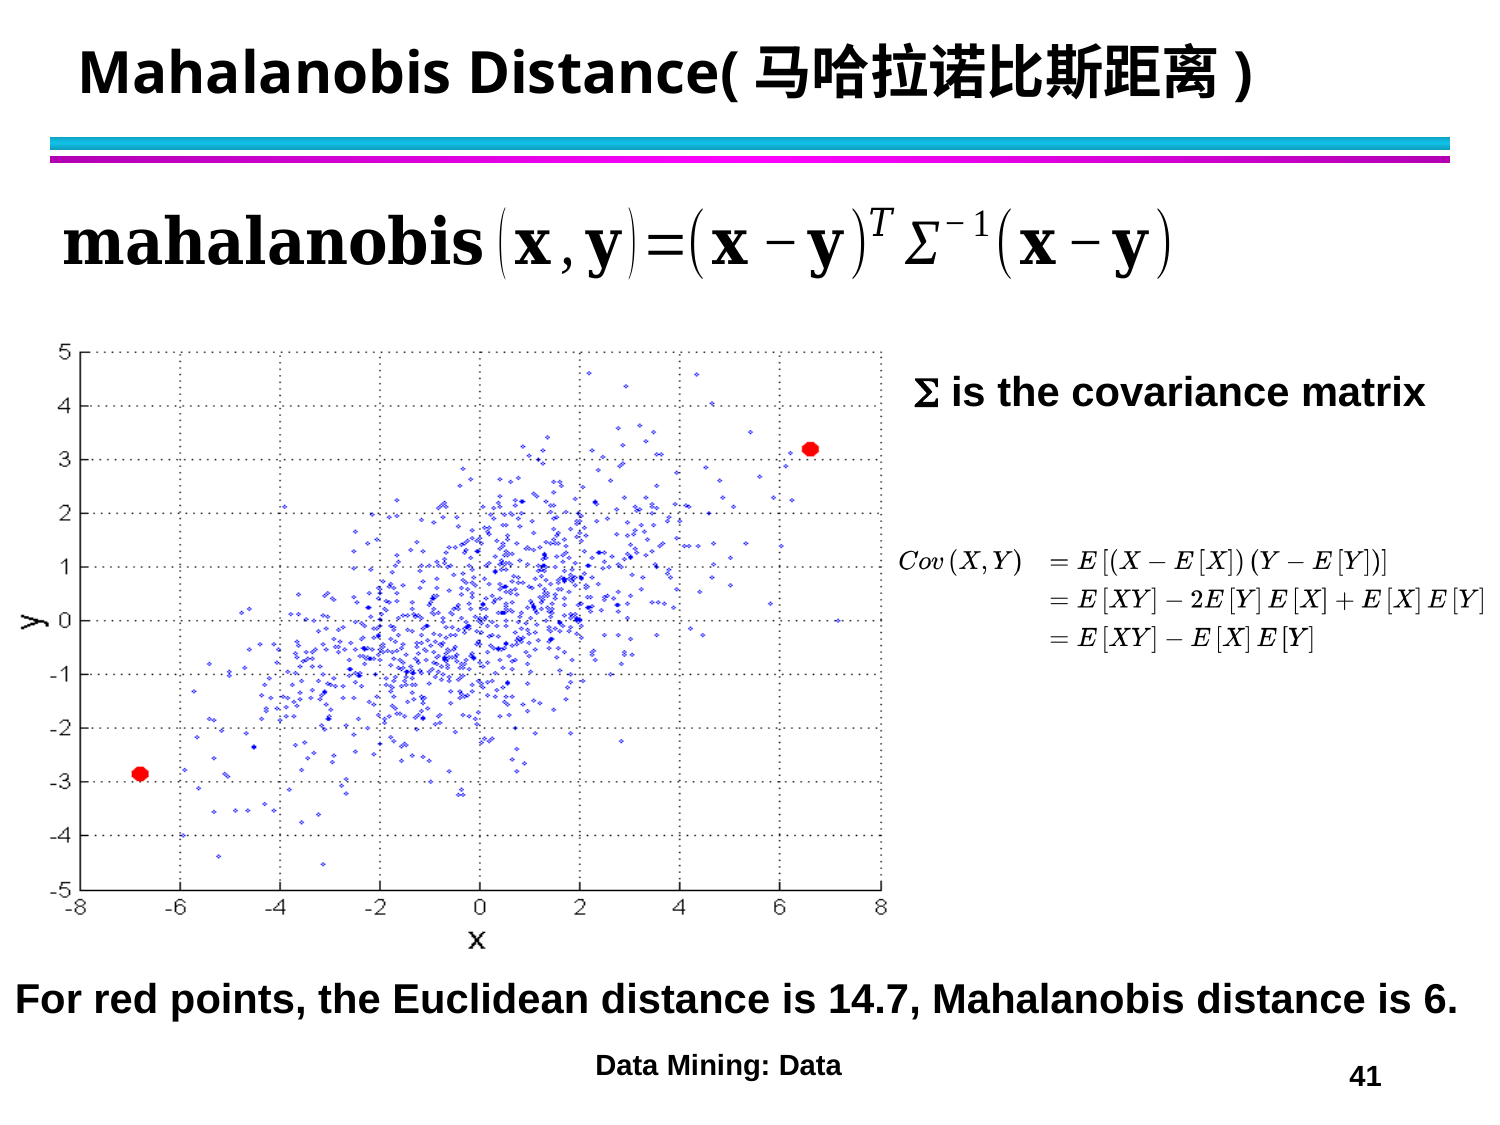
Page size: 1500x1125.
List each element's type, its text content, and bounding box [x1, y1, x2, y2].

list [0, 324, 903, 962]
text_box  is the covariance matrix [907, 357, 1450, 423]
title Mahalanobis Distance(马哈拉诺比斯距离) [62, 24, 1421, 113]
text_box For red points, the Euclidean distance is 14.7, Mahalanobis distance is 6. [0, 964, 1500, 1030]
picture [886, 529, 1499, 668]
